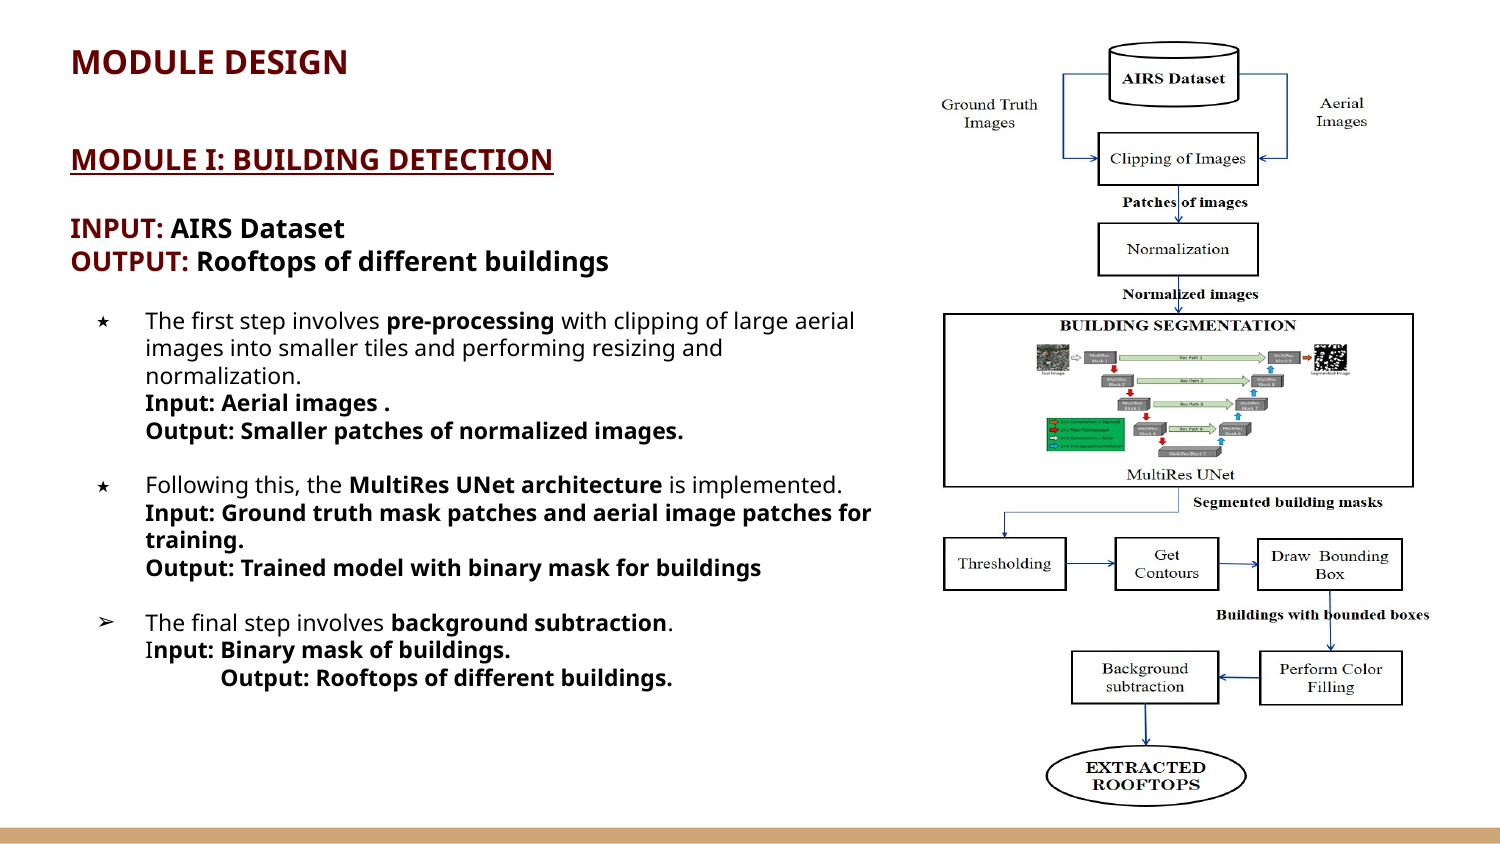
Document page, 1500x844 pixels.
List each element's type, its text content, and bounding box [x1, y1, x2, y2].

text_box MODULE I: BUILDING DETECTION INPUT: AIRS Dataset OUTPUT: Rooftops of different buildings The first step involves pre-processing with clipping of large aerial images into smaller tiles and performing resizing and normalization. Input: Aerial images . Output: Smaller patches of normalized images. Following this, the MultiRes UNet architecture is implemented. Input: Ground truth mask patches and aerial image patches for training. Output: Trained model with binary mask for buildings The final step involves background subtraction. Input: Binary mask of buildings. Output: Rooftops of different buildings. [55, 126, 890, 706]
text_box MODULE DESIGN [55, 26, 395, 97]
picture [904, 24, 1433, 819]
